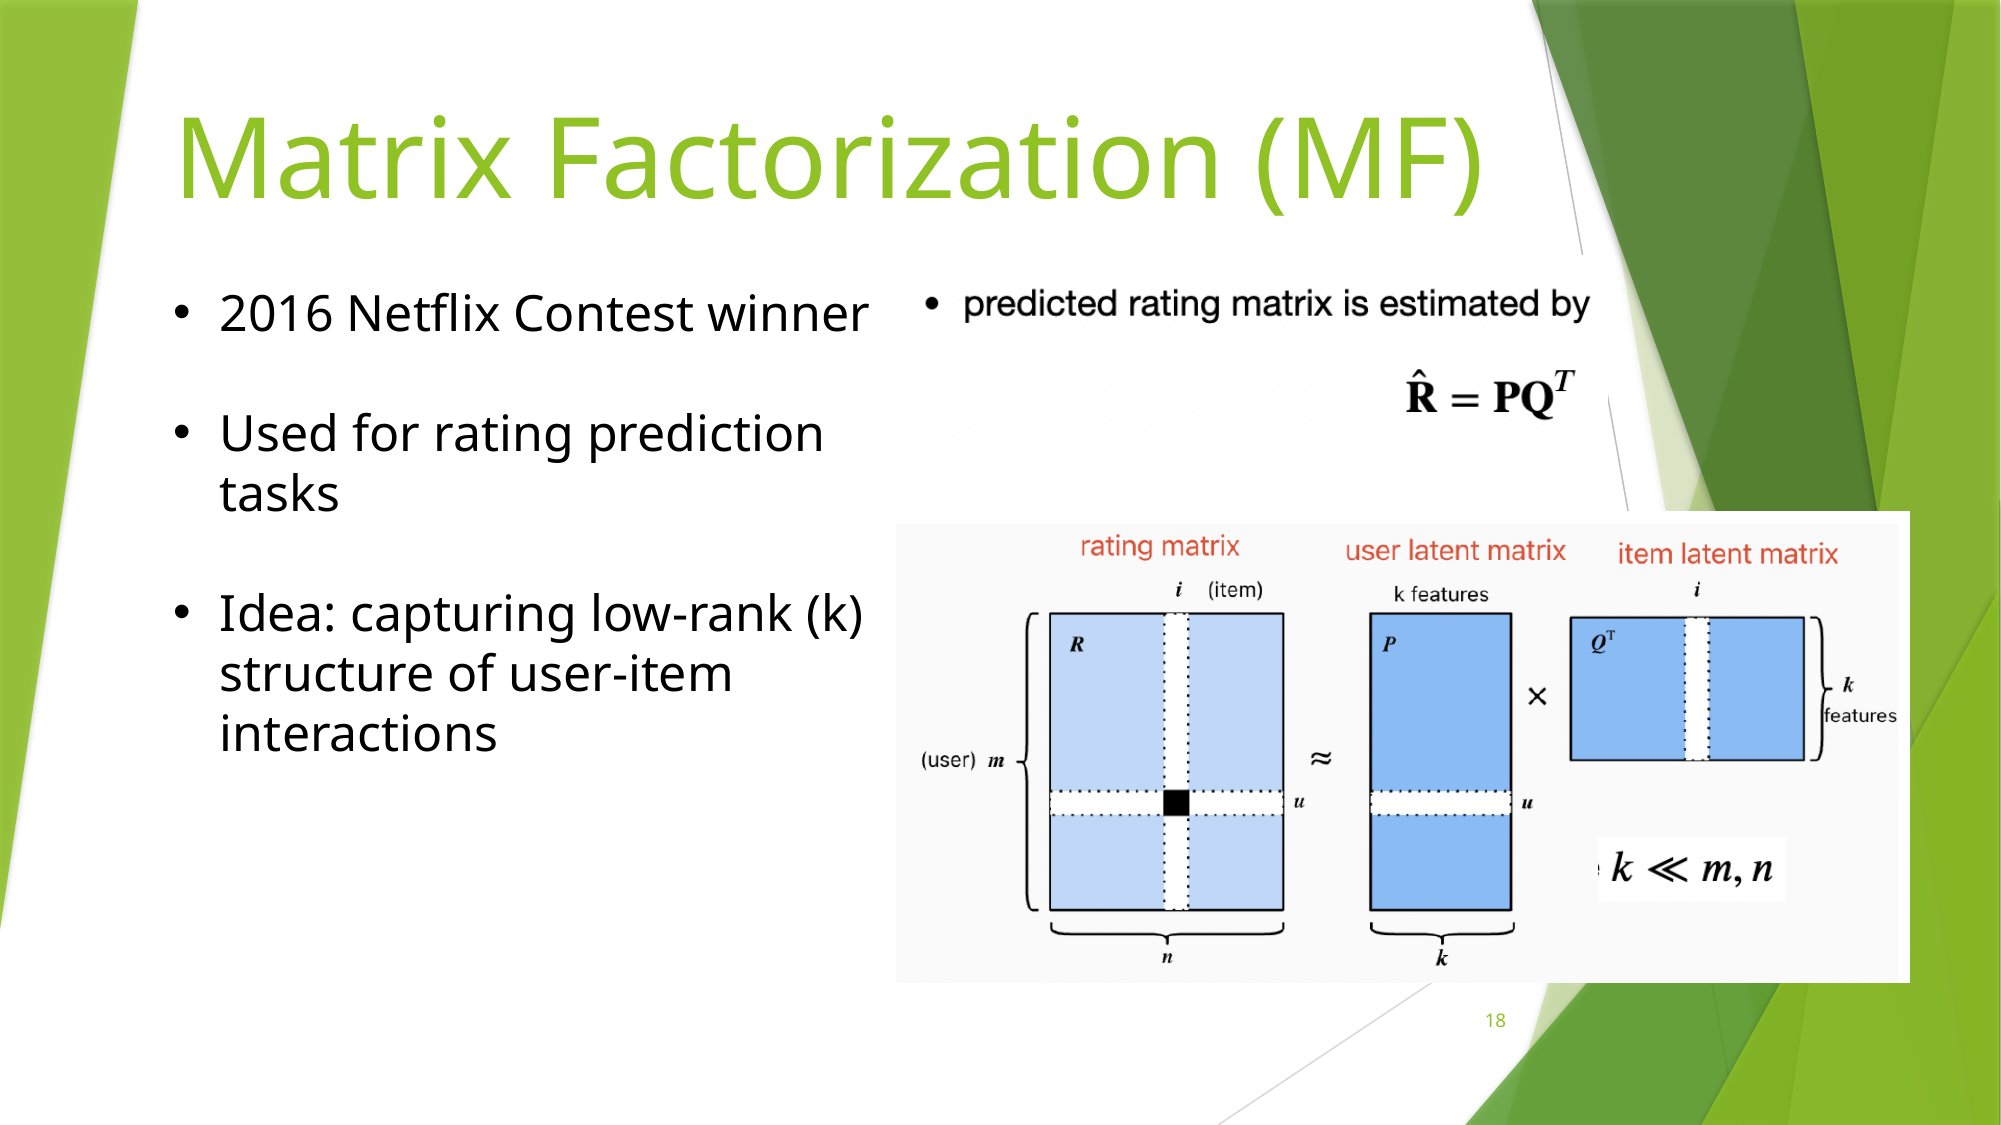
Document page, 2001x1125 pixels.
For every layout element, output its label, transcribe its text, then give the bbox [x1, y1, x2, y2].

picture [908, 254, 1608, 456]
title Matrix Factorization (MF) [158, 48, 1634, 229]
slide_number 18 [1409, 992, 1522, 1051]
picture [892, 511, 1911, 983]
text_box 2016 Netflix Contest winner Used for rating prediction tasks Idea: capturing low-rank (k) structure of user-item interactions [158, 273, 887, 819]
